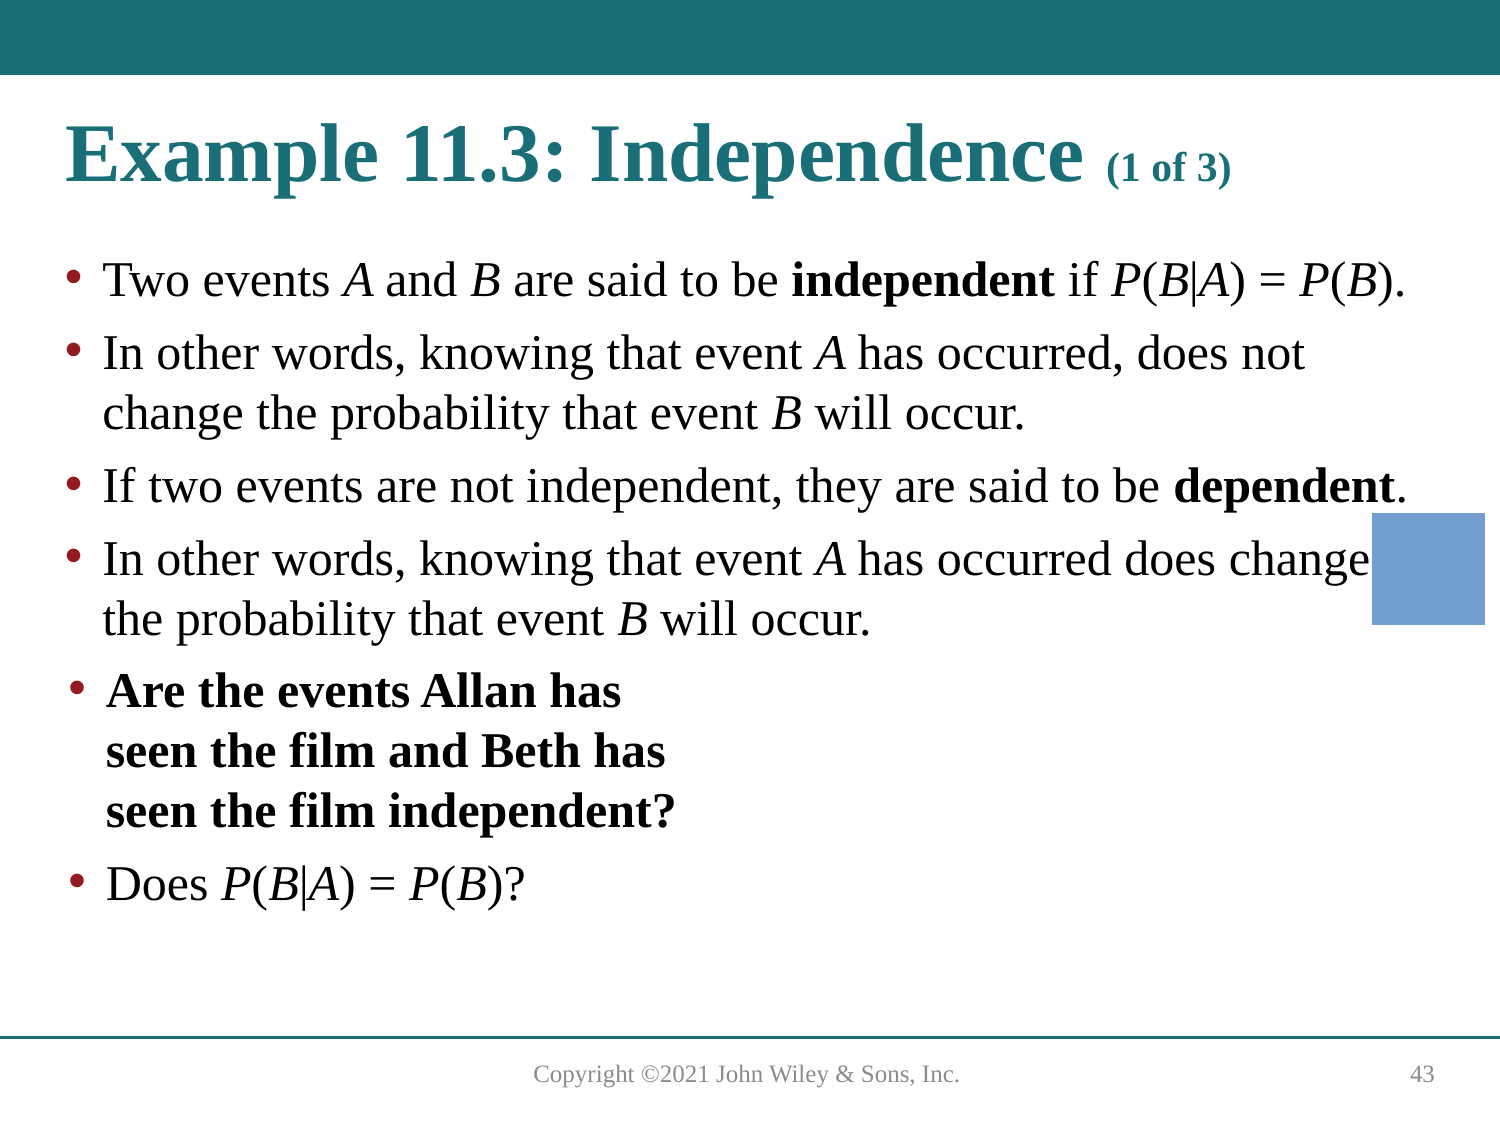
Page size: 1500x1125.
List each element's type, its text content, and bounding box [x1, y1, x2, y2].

list Two events A and B are said to be independent if P(B|A) = P(B). In other words, knowing that event A has occurred, does not change the probability that event B will occur. If two events are not independent, they are said to be dependent. In other words, knowing that event A has occurred does change the probability that event B will occur. [50, 239, 1448, 663]
title Example 11.3: Independence (1 of 3) [50, 101, 1450, 240]
list Are the events Allan has seen the film and Beth has seen the film independent? Does P(B|A) = P(B)? [53, 649, 736, 1036]
